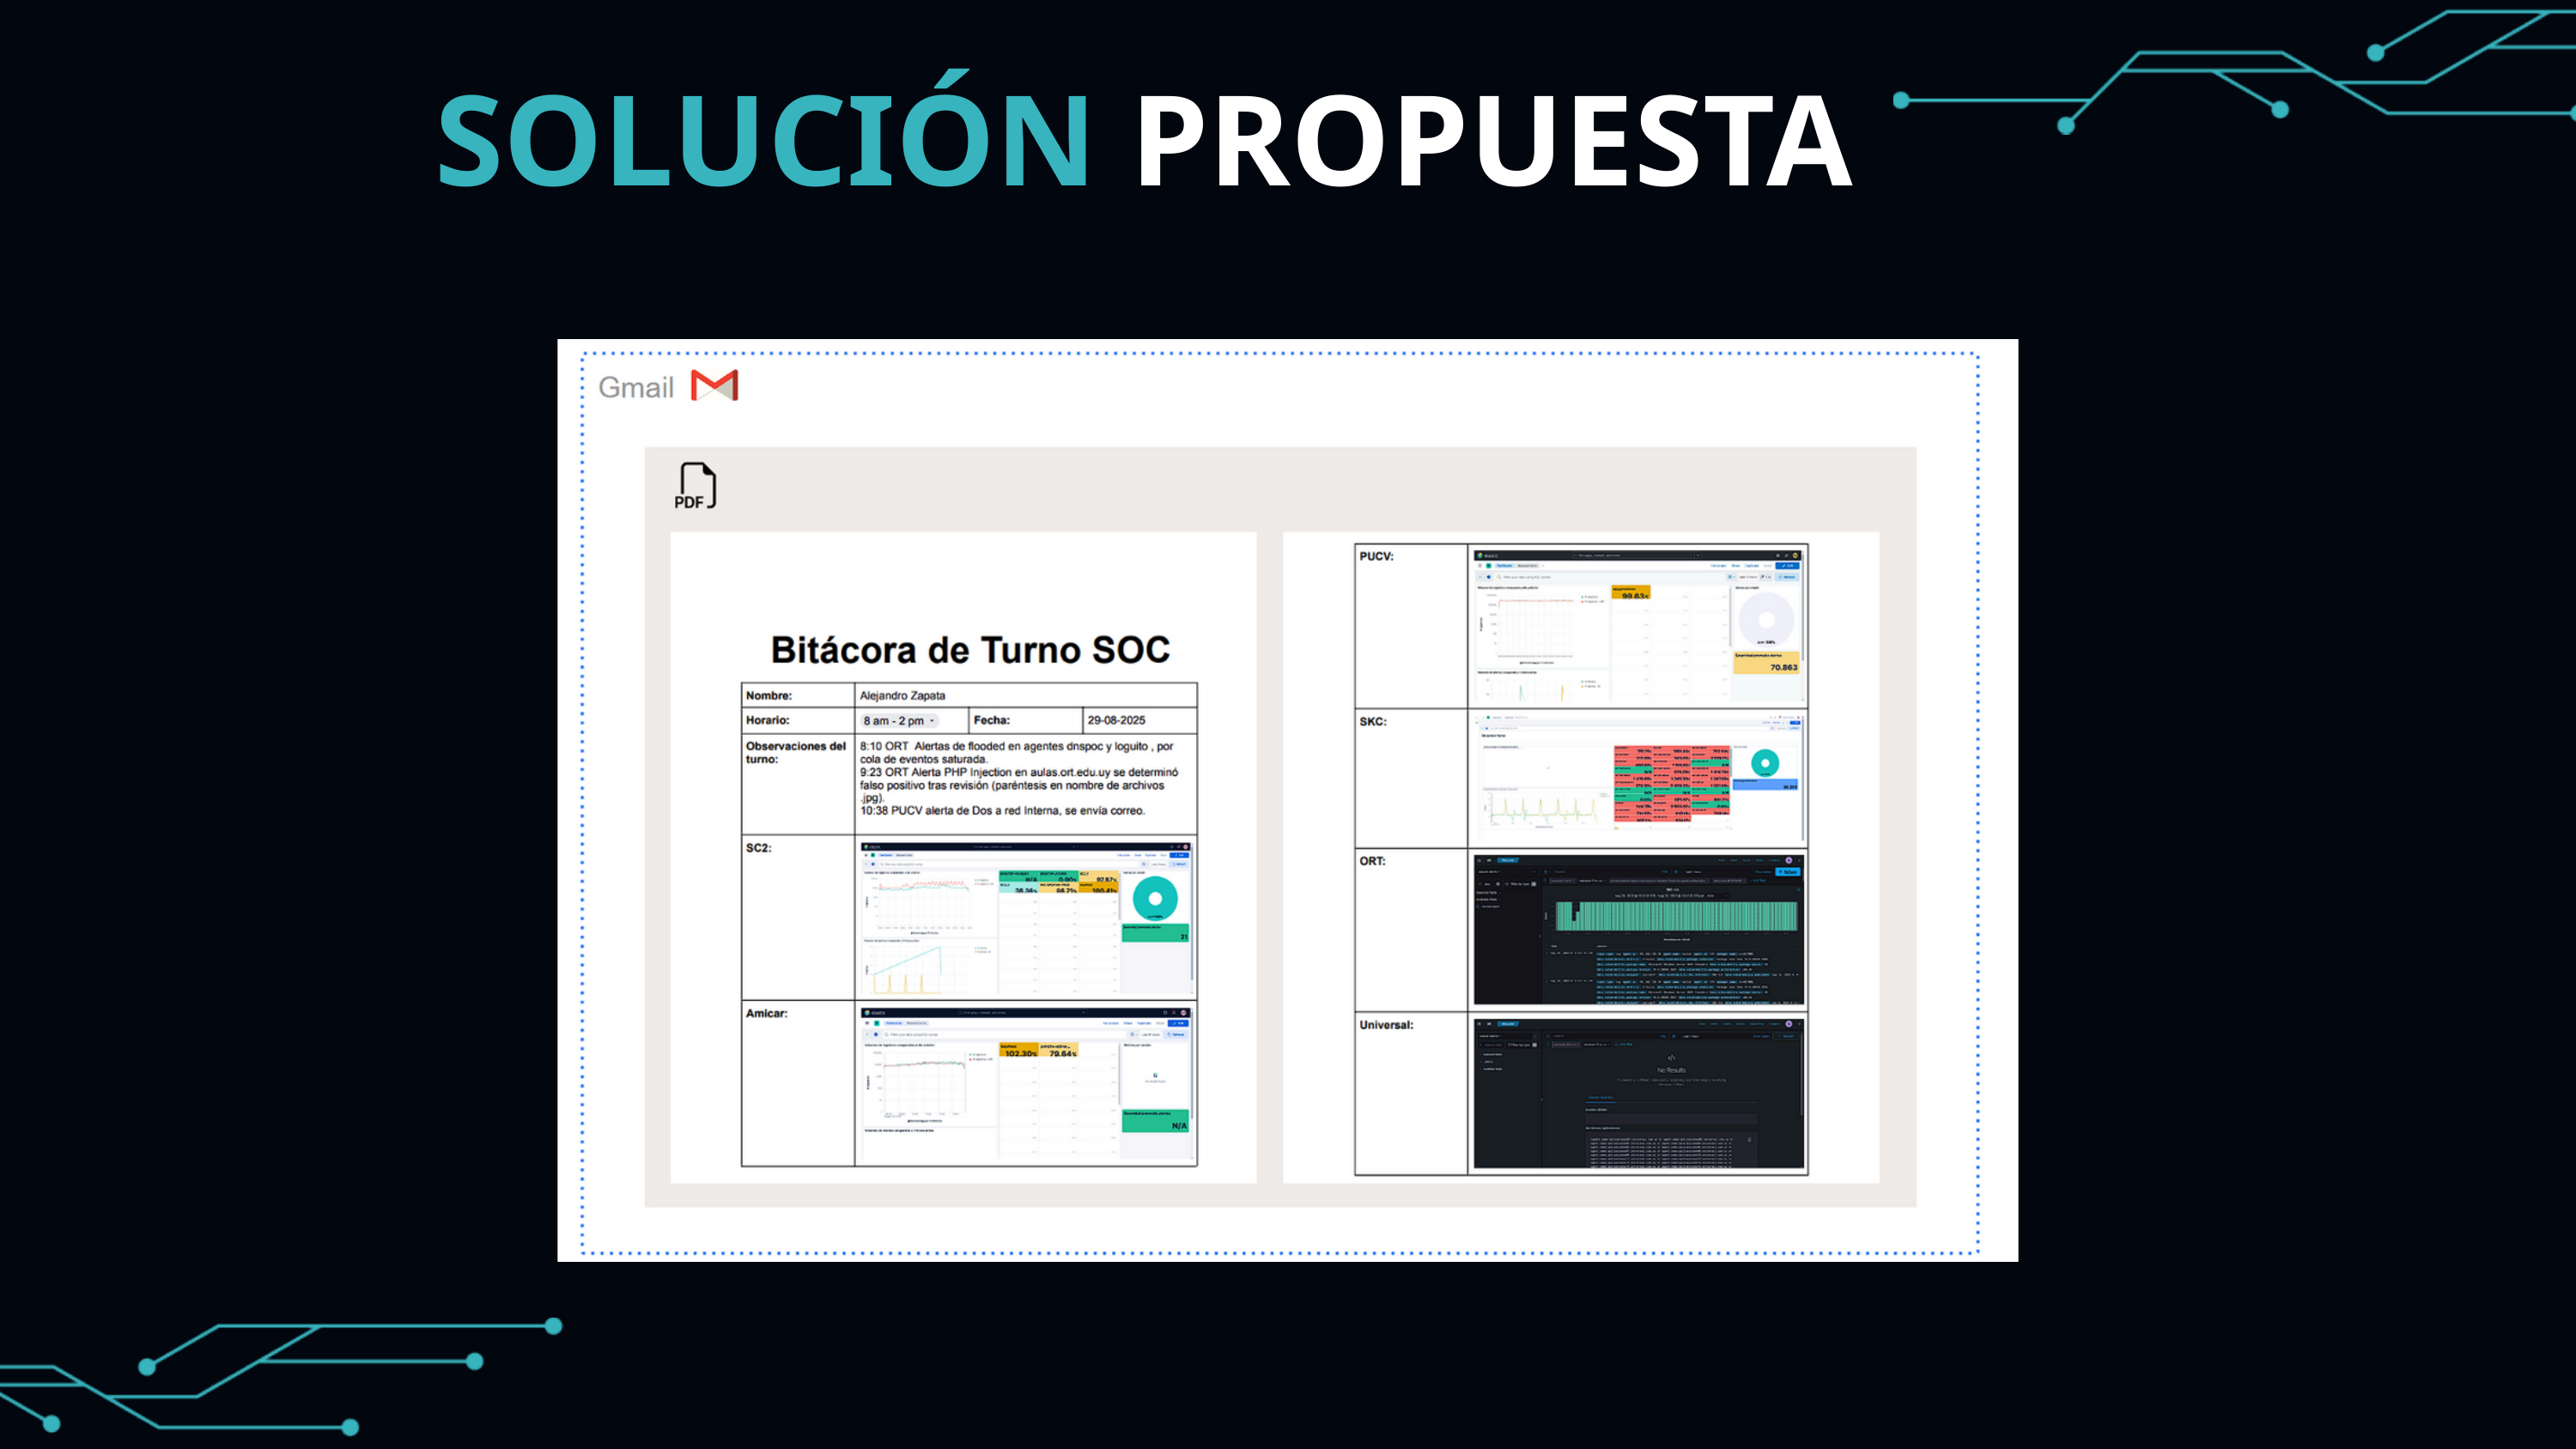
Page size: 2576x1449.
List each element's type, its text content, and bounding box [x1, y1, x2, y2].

text_box [557, 339, 2019, 1262]
text_box SOLUCIÓN PROPUESTA [434, 98, 2509, 212]
text_box [1893, 3, 2576, 135]
text_box [0, 1318, 564, 1449]
